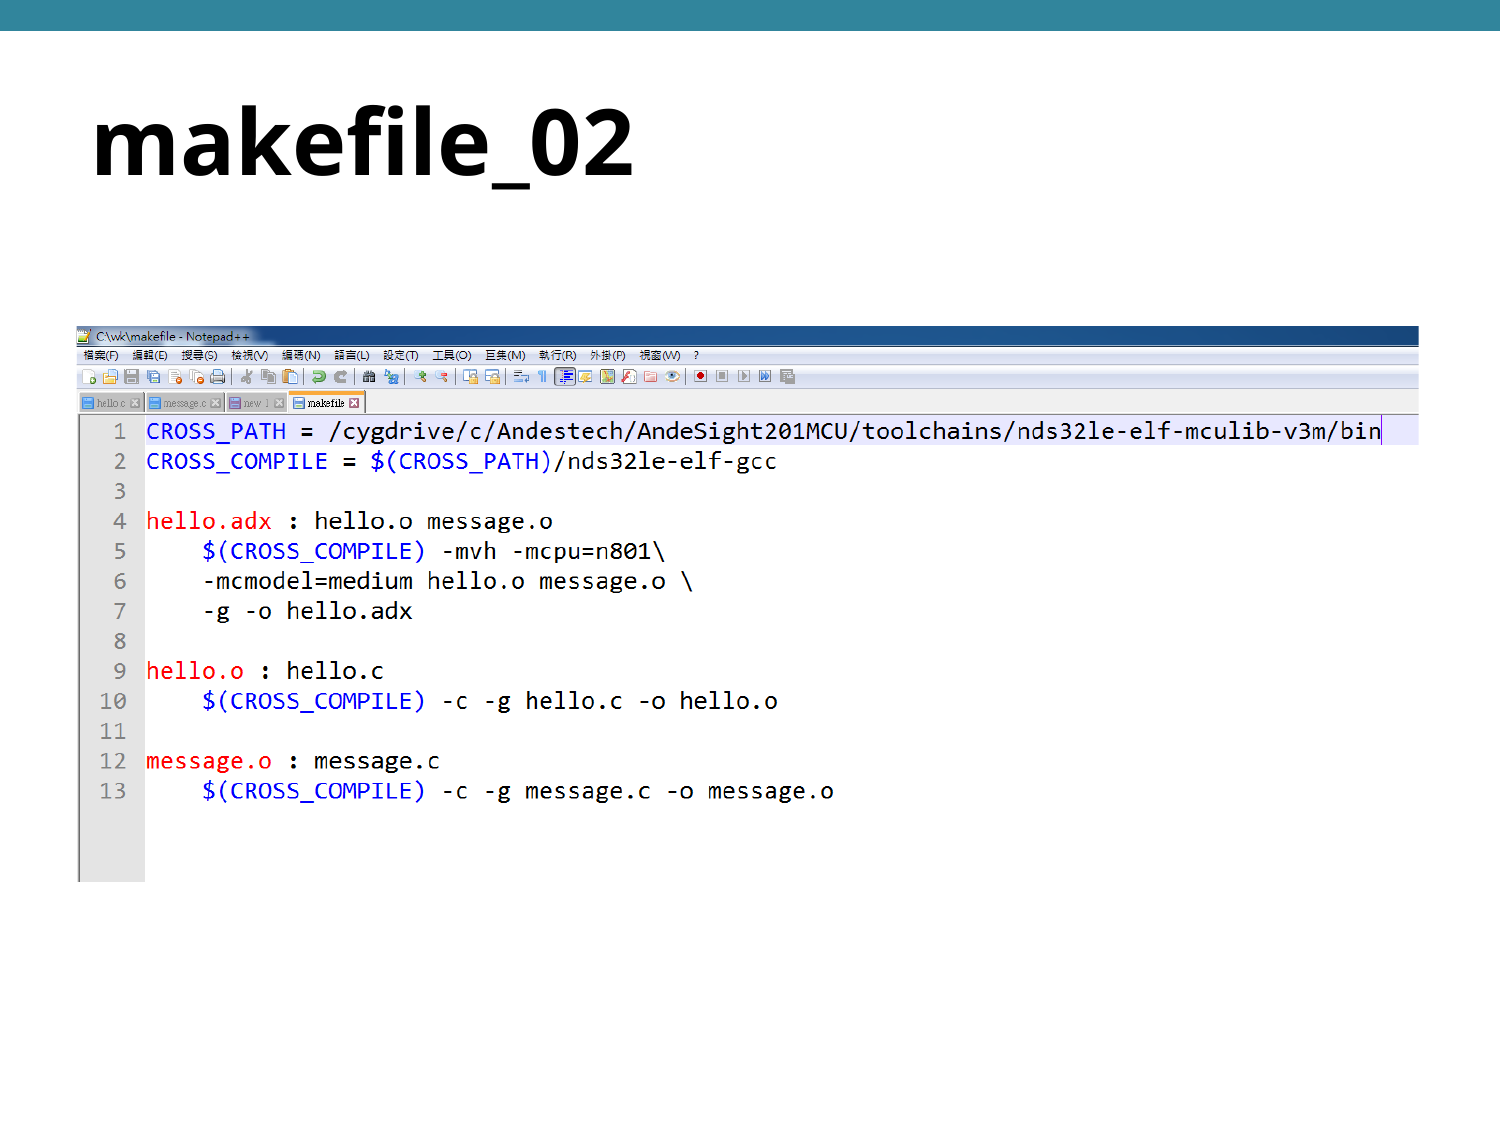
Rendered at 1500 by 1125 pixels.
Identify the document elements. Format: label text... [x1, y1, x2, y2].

title makefile_02 [75, 45, 1425, 233]
picture [76, 326, 1419, 882]
